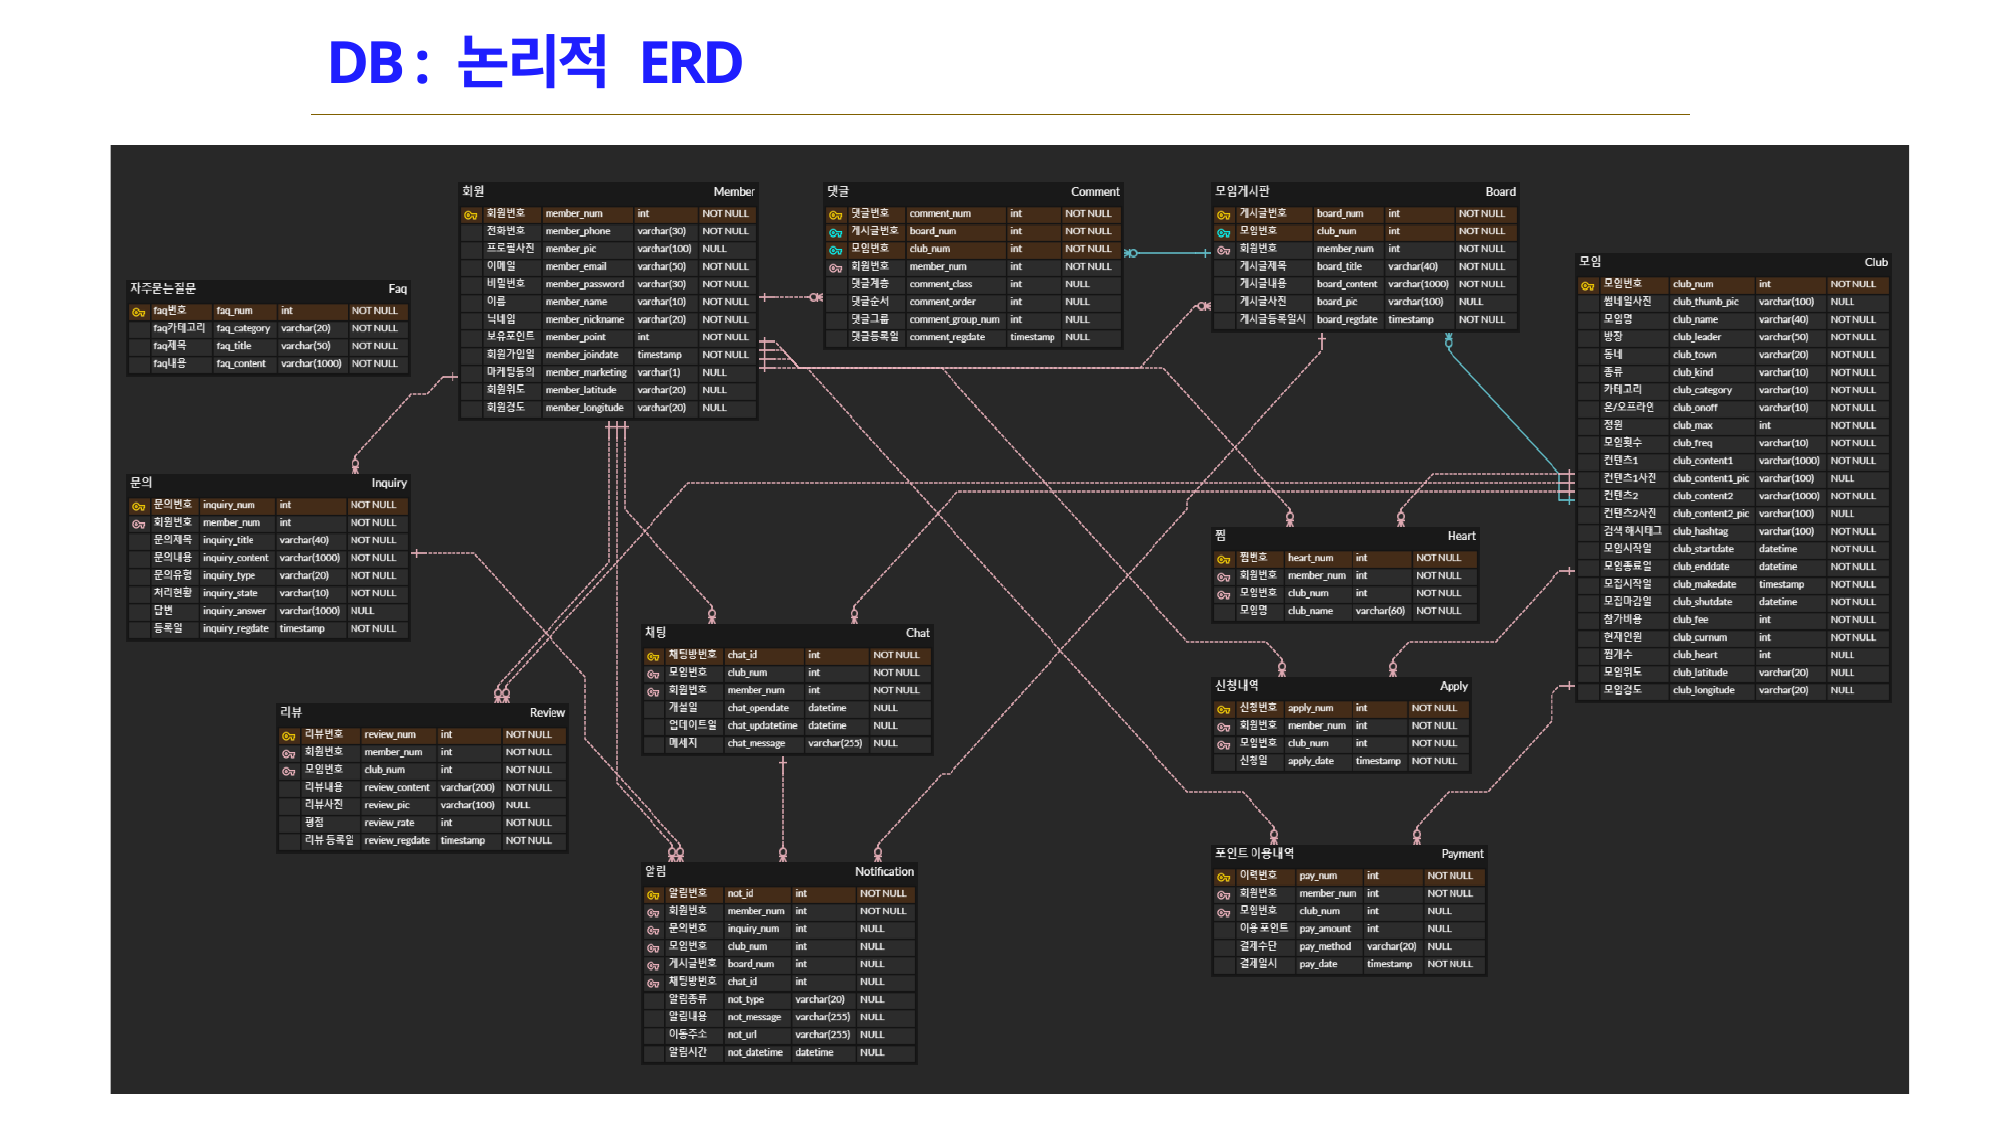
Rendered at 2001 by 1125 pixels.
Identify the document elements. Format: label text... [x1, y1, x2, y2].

picture [110, 145, 1910, 1094]
title DB : 논리적 ERD [311, 16, 1459, 112]
